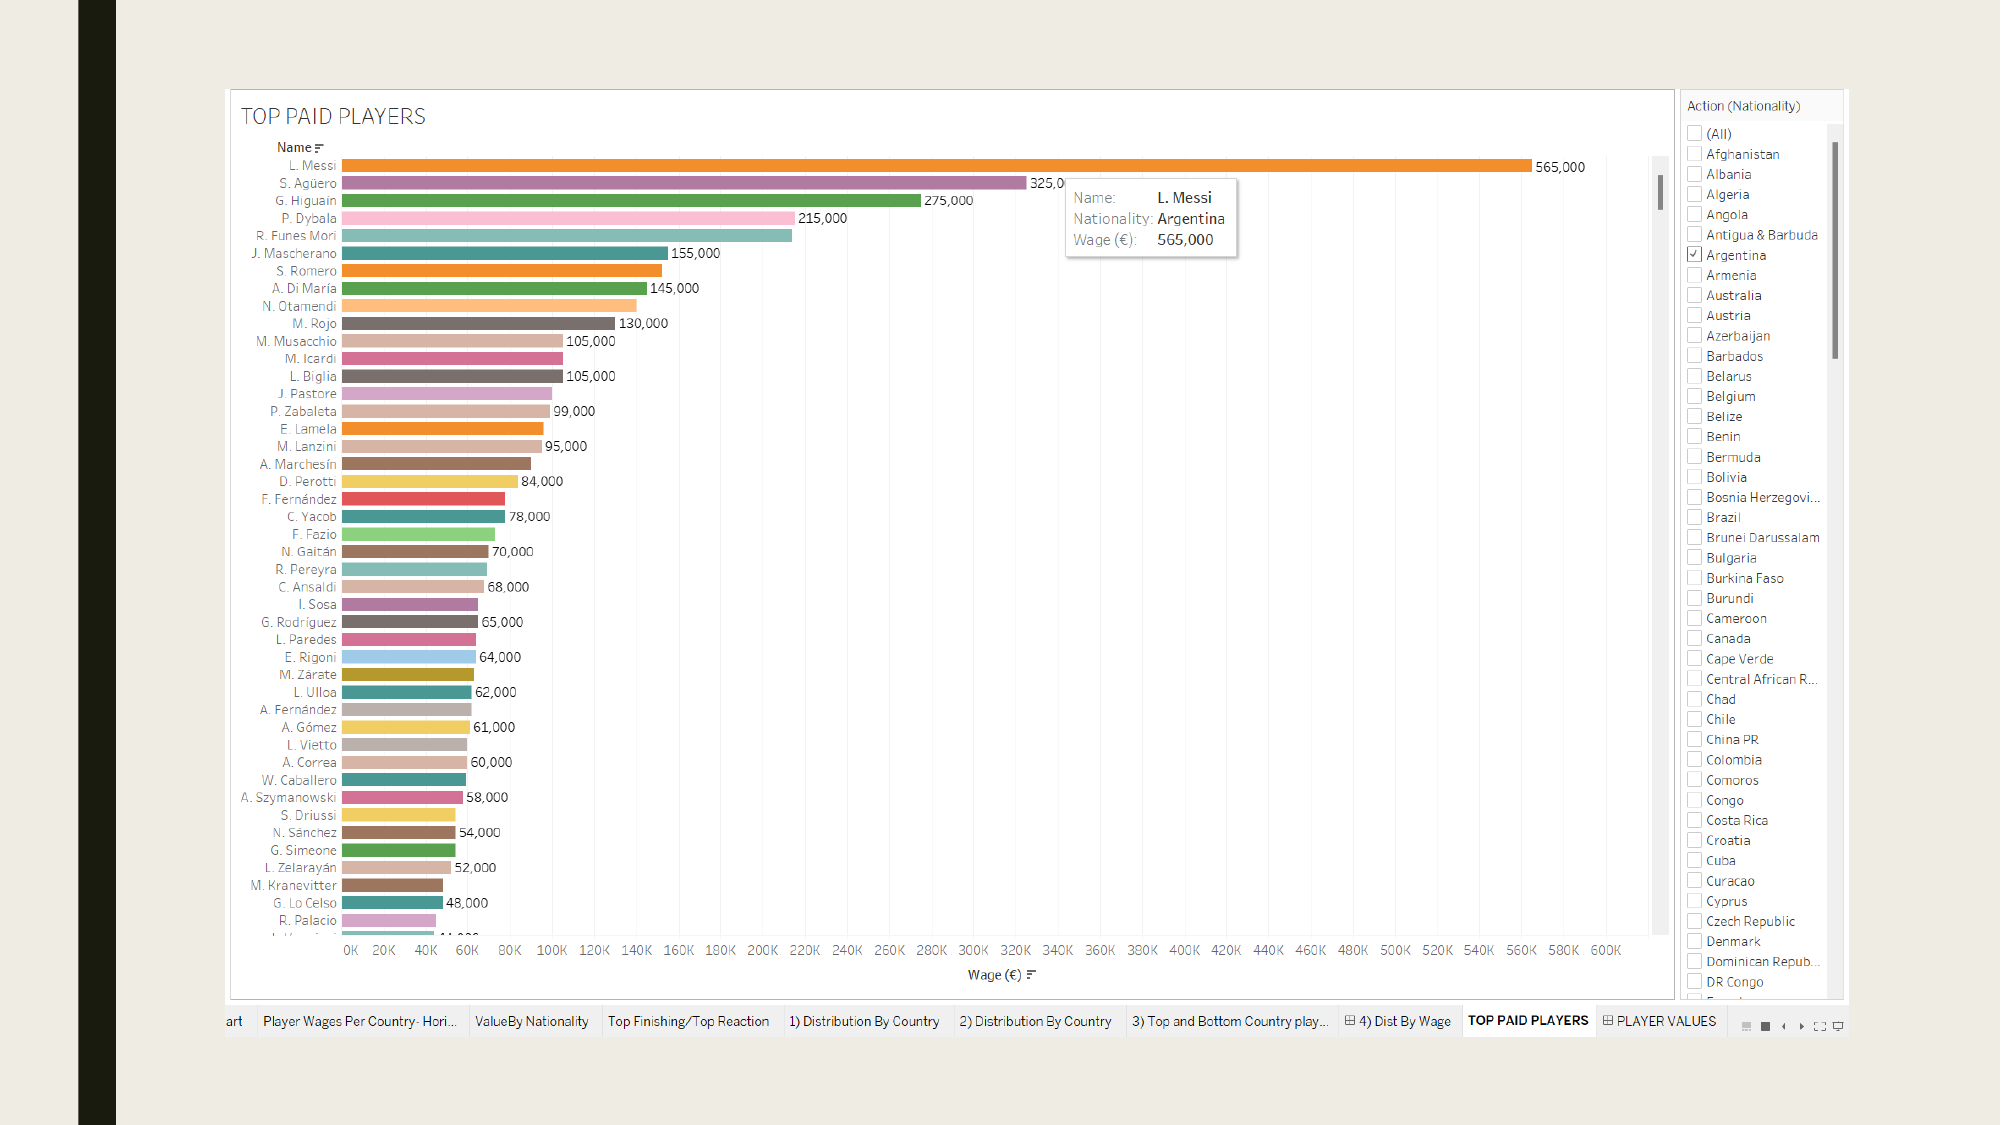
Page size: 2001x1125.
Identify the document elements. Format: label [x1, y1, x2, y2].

list [224, 89, 1849, 1037]
